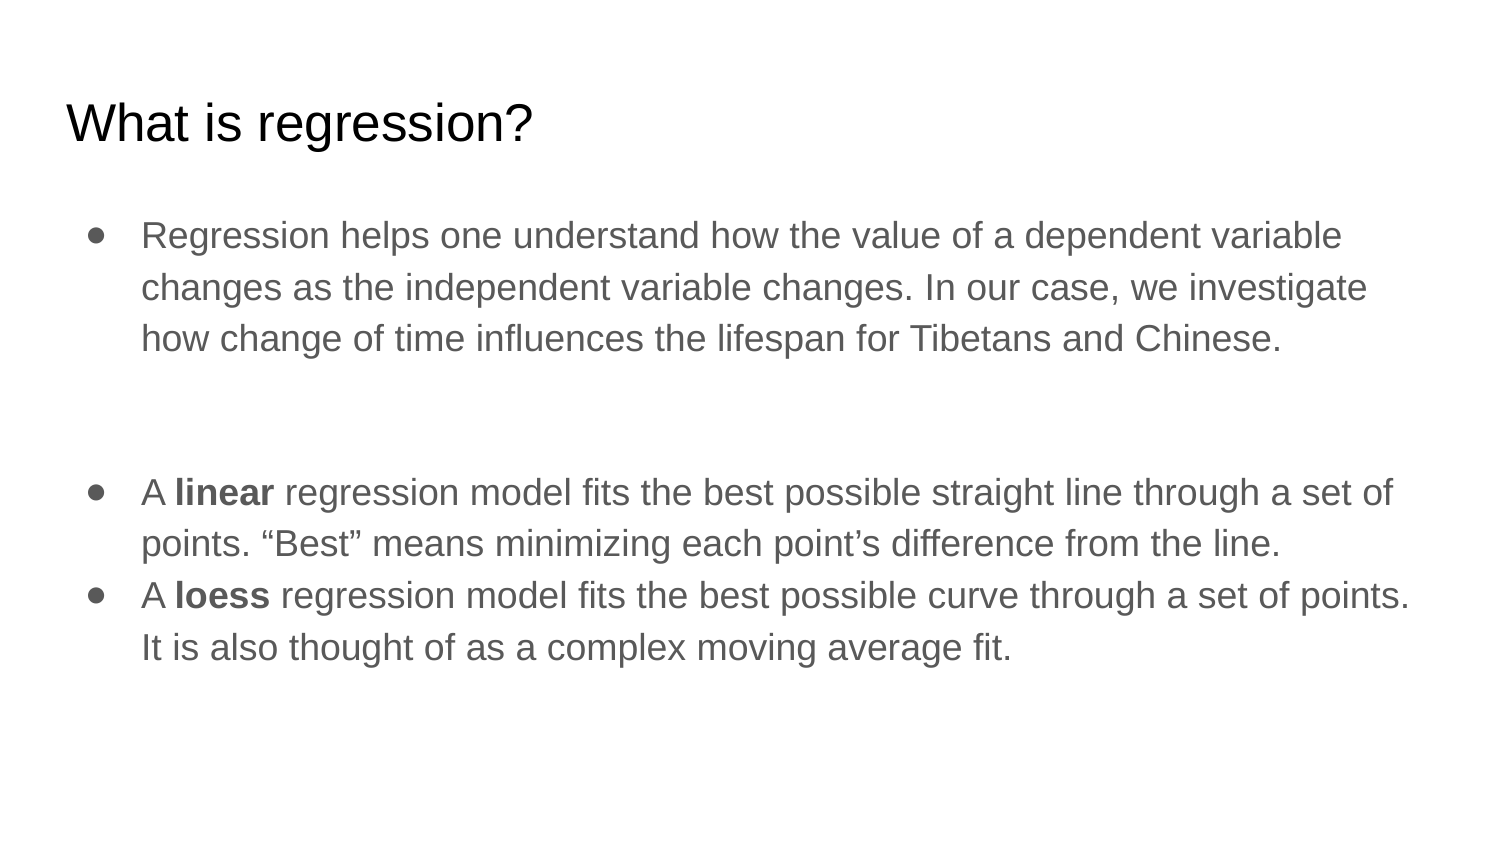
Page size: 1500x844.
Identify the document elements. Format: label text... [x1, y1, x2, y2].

title What is regression? [51, 72, 1449, 167]
list Regression helps one understand how the value of a dependent variable changes as the independent variable changes. In our case, we investigate how change of time influences the lifespan for Tibetans and Chinese. A linear regression model fits the best possible straight line through a set of points. “Best” means minimizing each point’s difference from the line. A loess regression model fits the best possible curve through a set of points. It is also thought of as a complex moving average fit. [51, 189, 1449, 750]
